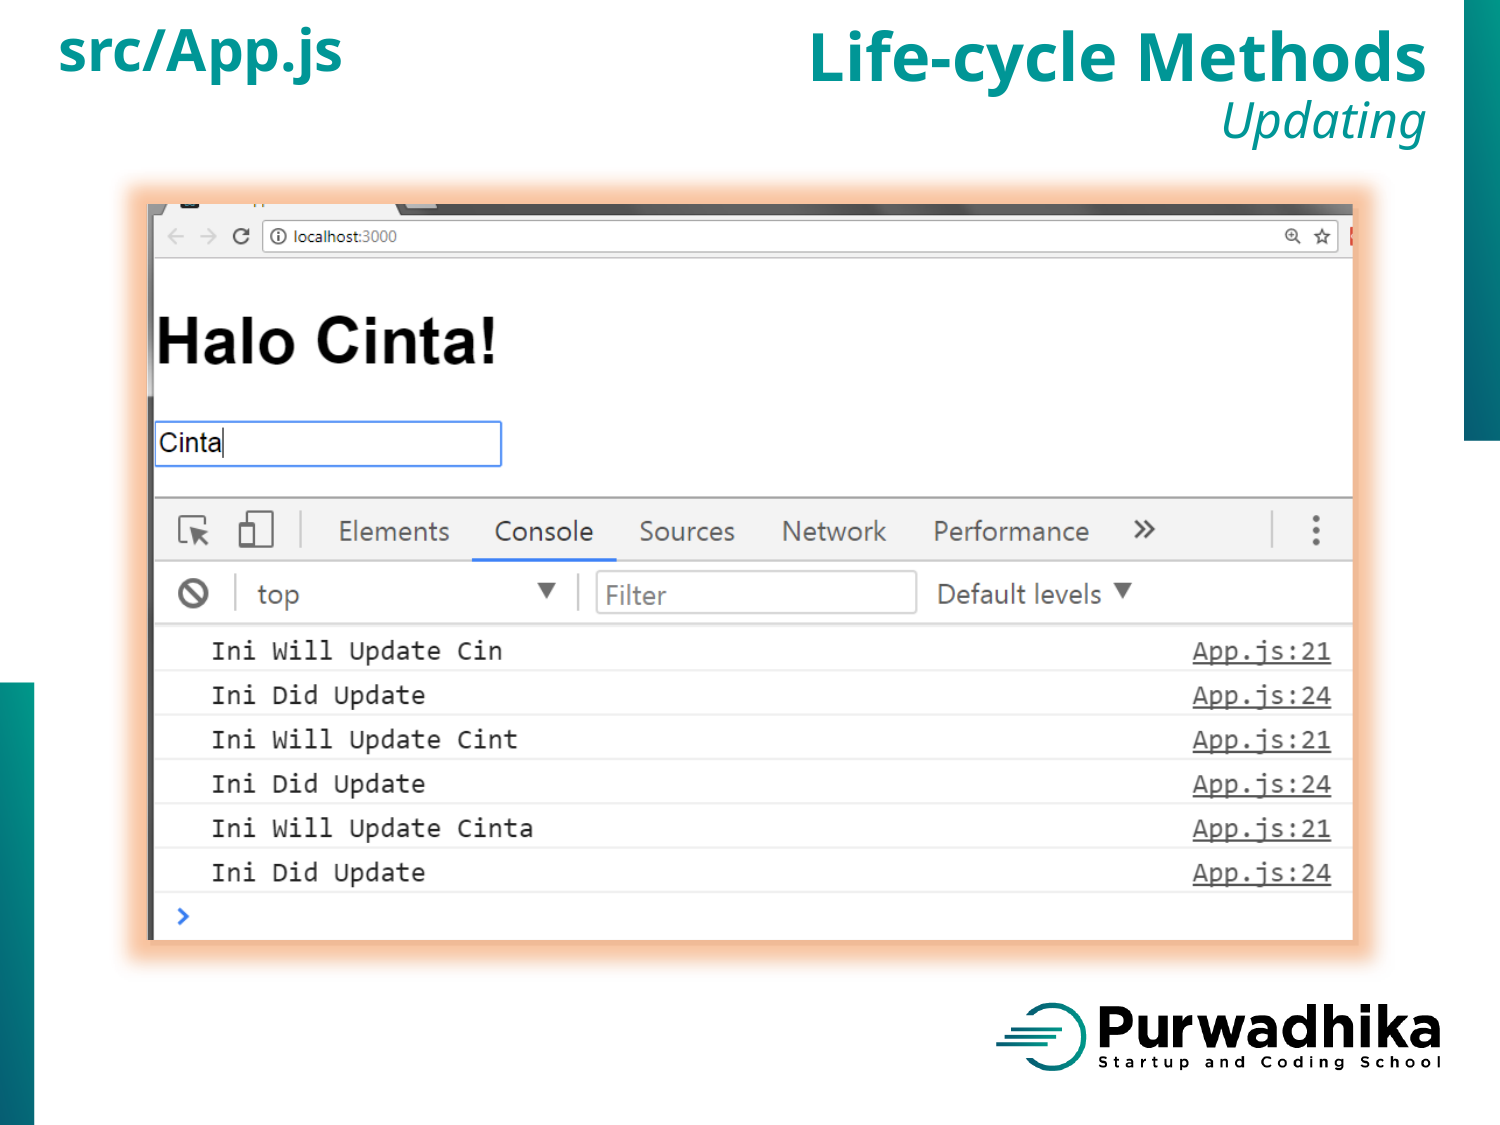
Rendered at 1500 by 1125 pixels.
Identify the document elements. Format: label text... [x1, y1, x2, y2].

text_box src/App.js [0, 0, 359, 129]
text_box Life-cycle Methods Updating [721, 0, 1443, 179]
picture [0, 0, 1500, 1125]
picture [146, 204, 1353, 940]
